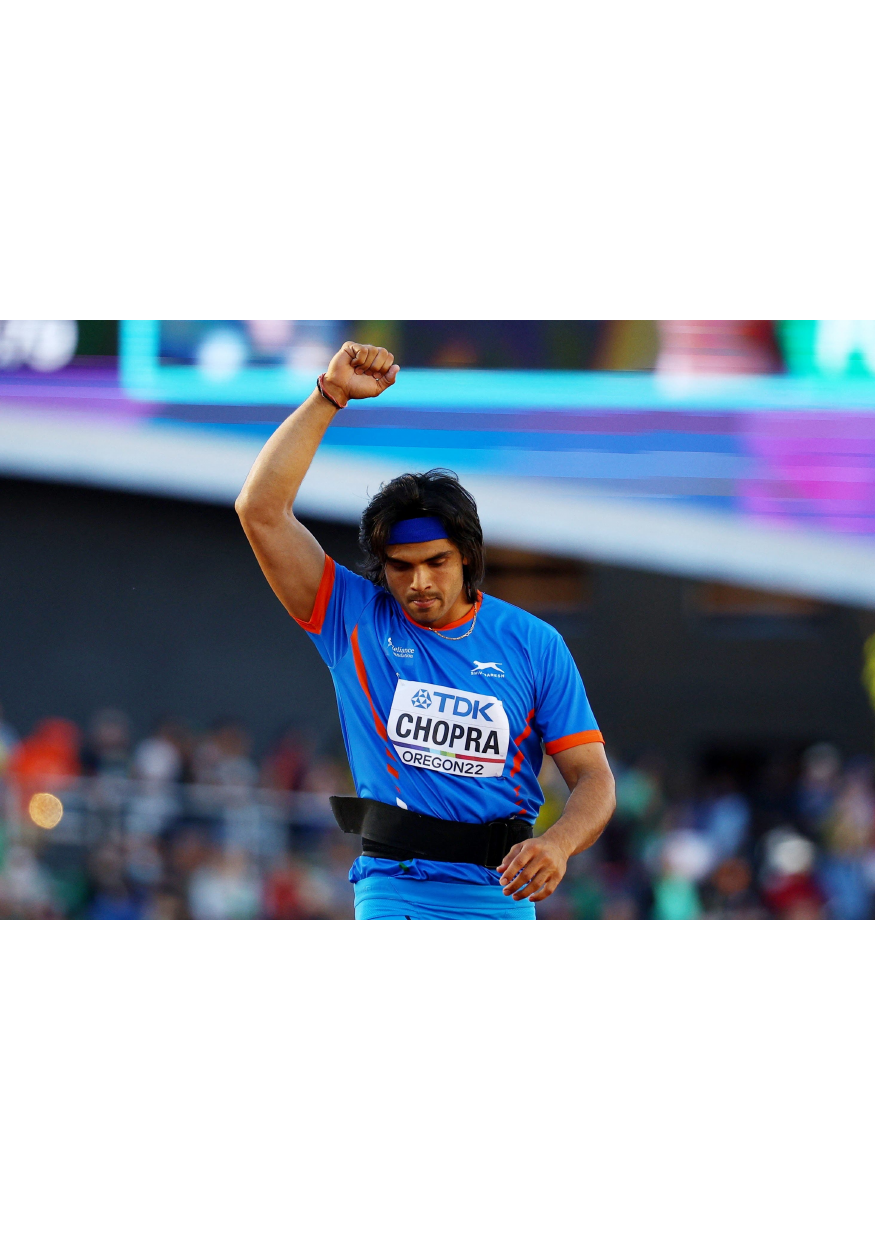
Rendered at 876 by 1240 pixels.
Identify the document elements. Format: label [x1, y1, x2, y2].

picture [0, 320, 875, 920]
